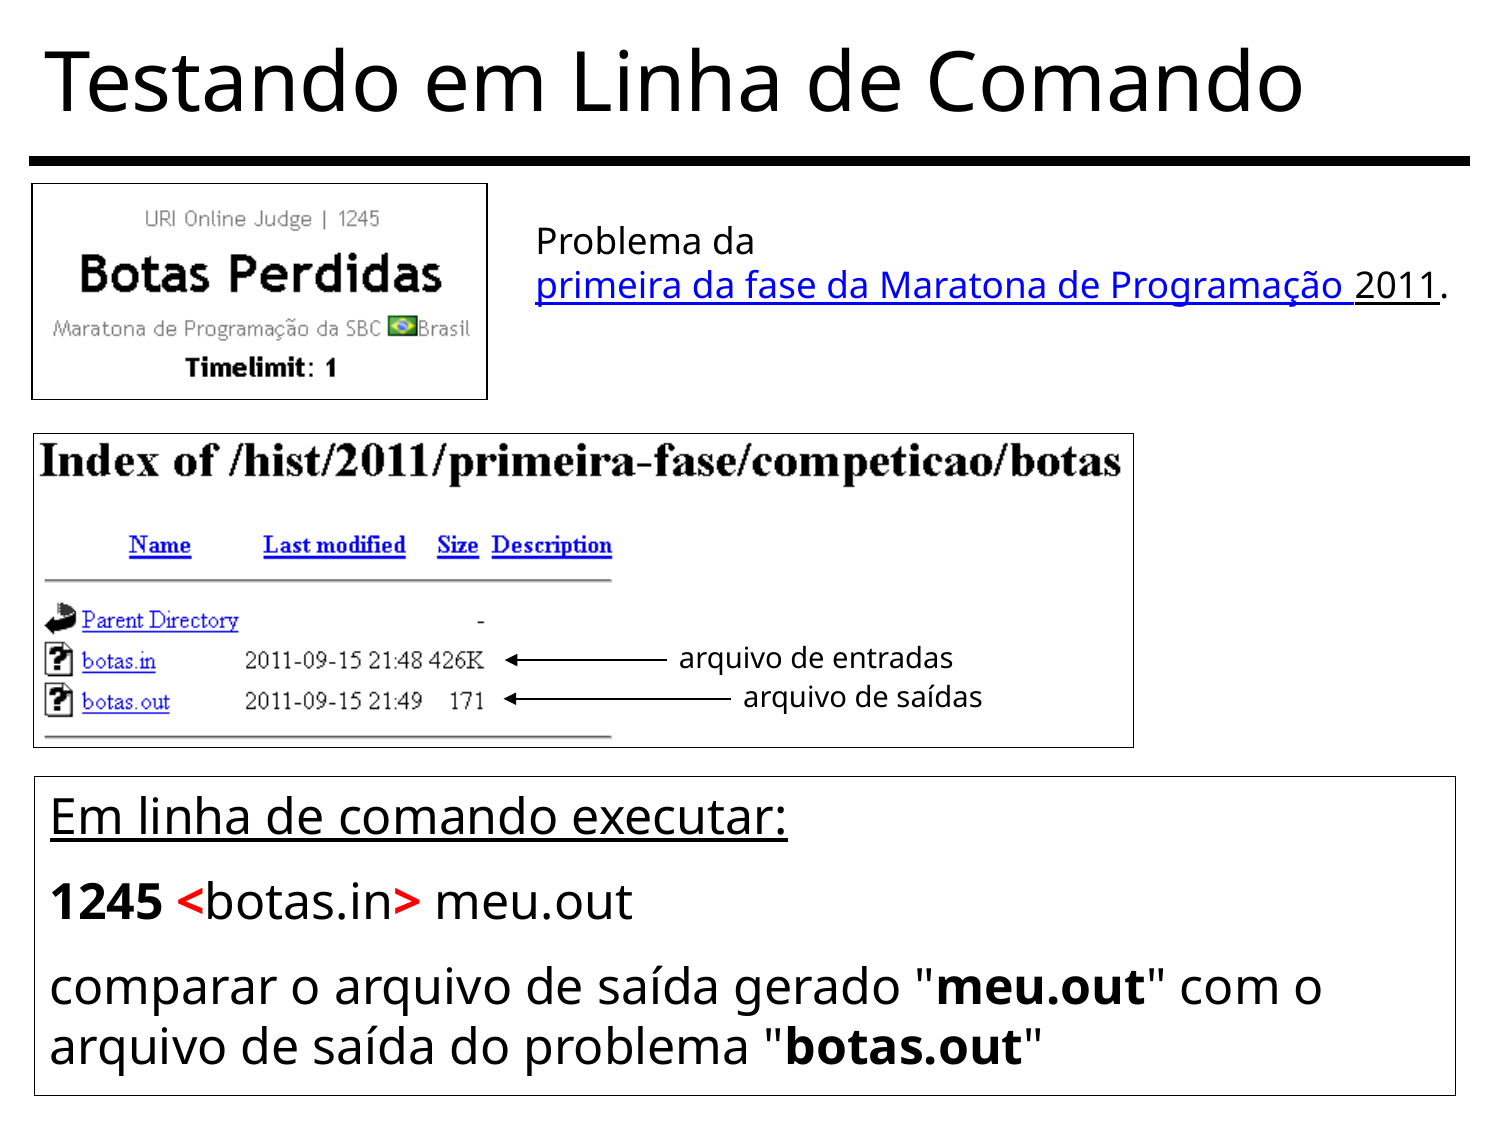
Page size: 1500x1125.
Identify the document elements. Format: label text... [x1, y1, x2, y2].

picture [32, 184, 487, 399]
text_box Em linha de comando executar: 1245 <botas.in> meu.out comparar o arquivo de saída gerado "meu.out" com o arquivo de saída do problema "botas.out" [34, 776, 1456, 1096]
title Testando em Linha de Comando [29, 7, 1483, 149]
picture [34, 433, 1133, 747]
text_box Problema da primeira da fase da Maratona de Programação 2011. [520, 210, 1469, 364]
